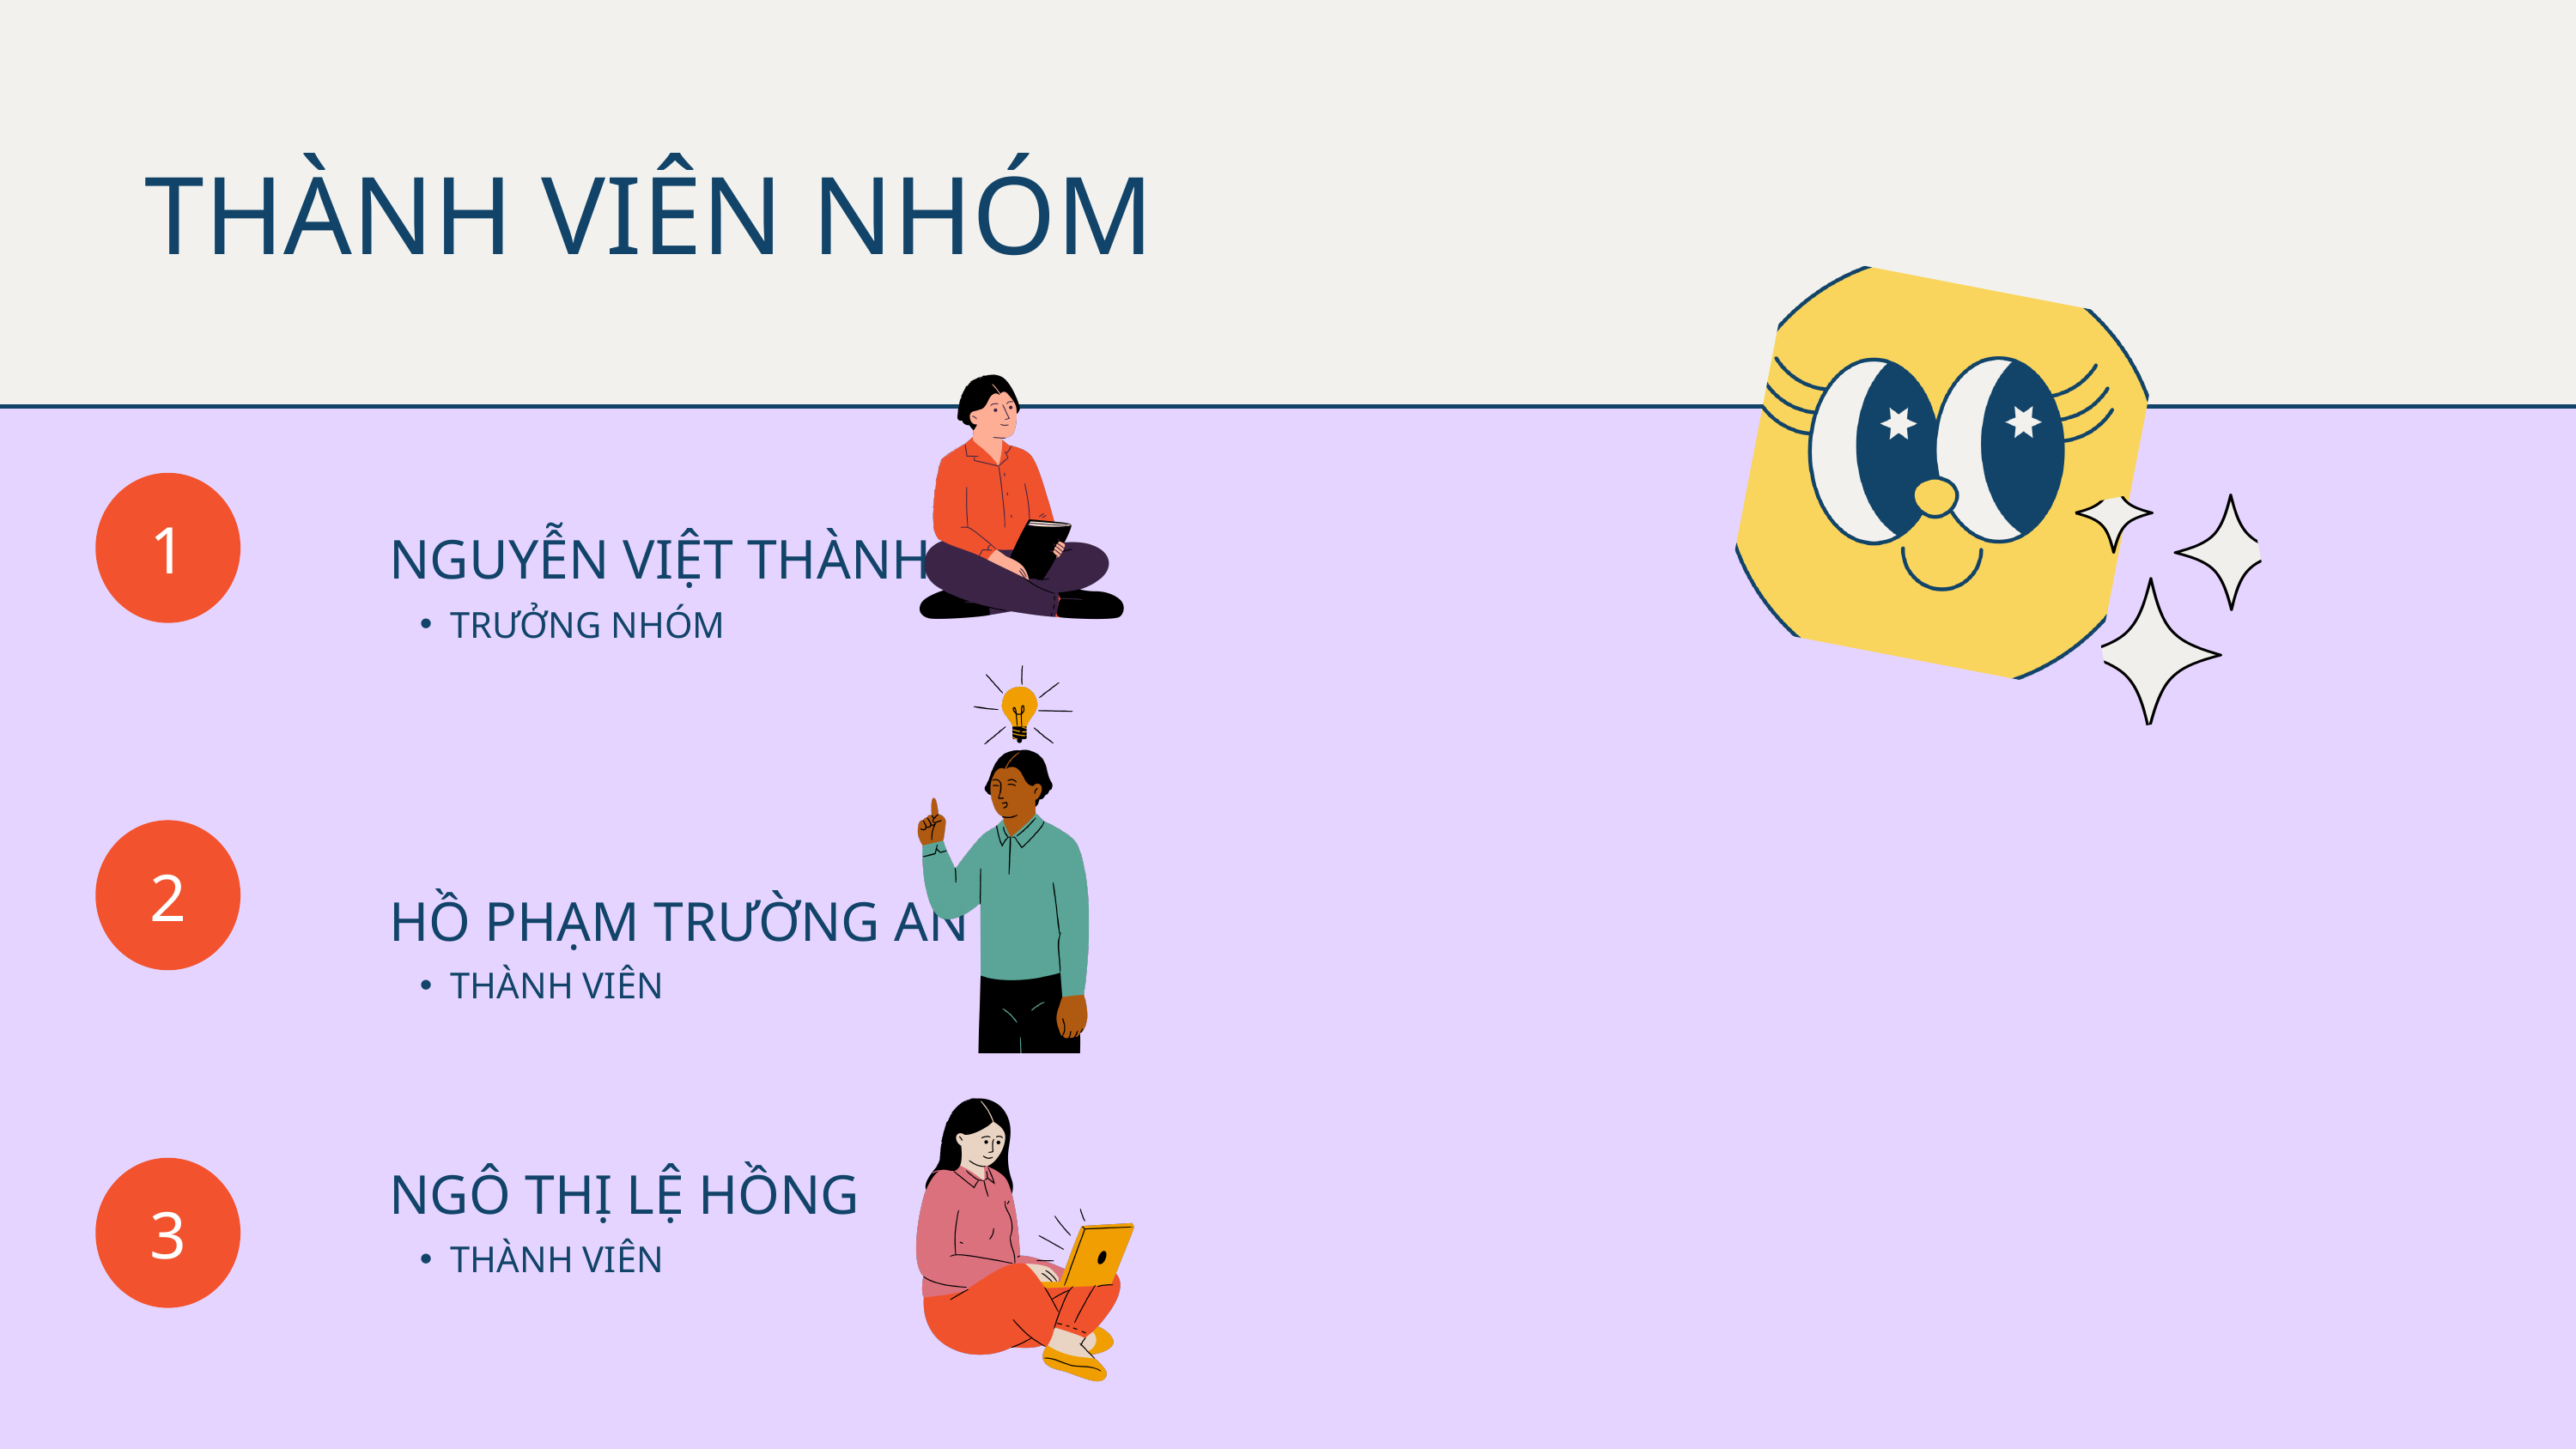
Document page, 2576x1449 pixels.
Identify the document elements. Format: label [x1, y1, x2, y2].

text_box [94, 820, 241, 971]
text_box [917, 665, 1090, 881]
text_box [1721, 416, 2146, 694]
text_box [908, 1098, 1134, 1155]
text_box [389, 1155, 1230, 1278]
text_box [389, 882, 1230, 1004]
text_box [917, 416, 1127, 519]
text_box [94, 1157, 241, 1308]
text_box [908, 1286, 1134, 1383]
text_box [0, 0, 2576, 407]
text_box [389, 520, 1230, 643]
text_box [917, 1012, 1090, 1053]
text_box [2074, 472, 2288, 731]
text_box [94, 472, 241, 623]
